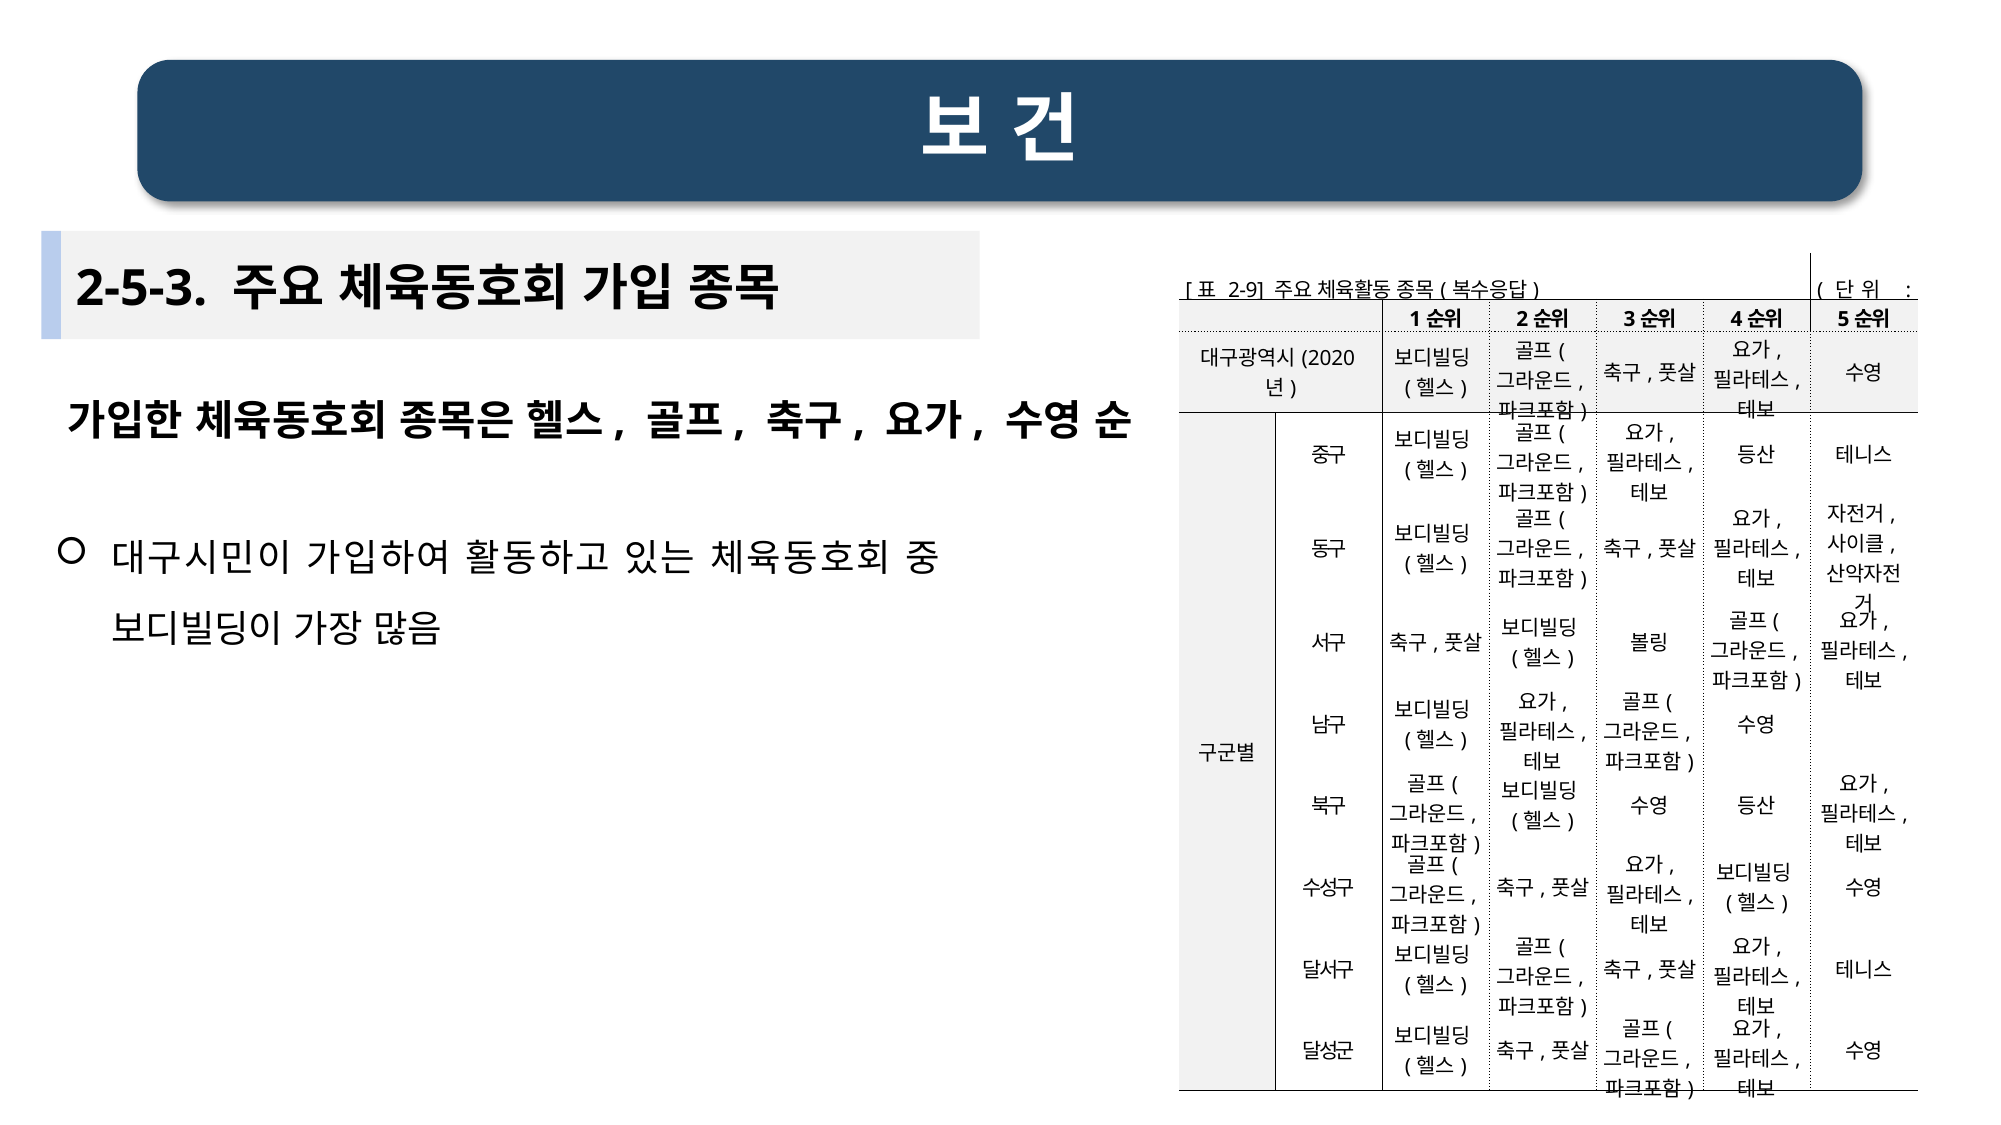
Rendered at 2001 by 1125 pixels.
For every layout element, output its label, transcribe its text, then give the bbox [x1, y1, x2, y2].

table_cell 보디빌딩(헬스) [1489, 601, 1596, 682]
table_cell 1순위 [1383, 300, 1489, 331]
text_box 대구시민이 가입하여 활동하고 있는 체육동호회 중 보디빌딩이 가장 많음 [40, 499, 956, 658]
table_cell 수영 [1703, 682, 1811, 764]
table_cell 보디빌딩(헬스) [1383, 331, 1489, 412]
table_cell 요가, 필라테스, 테보 [1596, 413, 1703, 494]
table_cell 골프(그라운드,파크포함) [1489, 331, 1596, 412]
table_cell 서구 [1276, 601, 1382, 682]
table_cell 5순위 [1811, 300, 1918, 331]
table_cell 수영 [1811, 1009, 1918, 1090]
table_cell 축구,풋살 [1489, 846, 1596, 927]
table_cell 요가, 필라테스, 테보 [1489, 682, 1596, 764]
table_cell 등산 [1703, 764, 1811, 846]
table_cell 축구,풋살 [1596, 927, 1703, 1009]
table_cell 보디빌딩(헬스) [1383, 494, 1489, 601]
table_cell 달성군 [1276, 1009, 1382, 1090]
table_cell 달서구 [1276, 927, 1382, 1009]
table_cell 골프(그라운드,파크포함) [1596, 682, 1703, 764]
table_cell 수영 [1596, 764, 1703, 846]
table_cell 요가, 필라테스, 테보 [1596, 846, 1703, 927]
table_cell 수영 [1811, 331, 1918, 412]
table_cell 볼링 [1596, 601, 1703, 682]
table_cell 골프(그라운드,파크포함) [1596, 1009, 1703, 1090]
table_cell 요가, 필라테스, 테보 [1811, 764, 1918, 846]
table_cell 골프(그라운드,파크포함) [1703, 601, 1811, 682]
table_cell 요가, 필라테스, 테보 [1811, 601, 1918, 682]
table_cell 2순위 [1489, 300, 1596, 331]
table_cell 테니스 [1811, 413, 1918, 494]
table_cell 축구,풋살 [1489, 1009, 1596, 1090]
table_cell 골프(그라운드,파크포함) [1489, 494, 1596, 601]
table_cell 요가, 필라테스, 테보 [1703, 331, 1811, 412]
table_header (단위 : %) [1811, 253, 1918, 299]
table_cell 보디빌딩(헬스) [1489, 764, 1596, 846]
table_cell 골프(그라운드,파크포함) [1383, 846, 1489, 927]
title 보 건 [137, 59, 1863, 202]
table_cell 4순위 [1703, 300, 1810, 331]
table_cell 수영 [1811, 846, 1918, 927]
table_cell 테니스 [1811, 927, 1918, 1009]
table_cell 등산 [1703, 413, 1811, 494]
table_cell 요가, 필라테스, 테보 [1703, 494, 1811, 601]
table_cell 북구 [1276, 764, 1382, 846]
text_box 가입한 체육동호회 종목은 헬스, 골프, 축구, 요가, 수영 순 [53, 386, 1148, 452]
table_cell 축구,풋살 [1596, 494, 1703, 601]
table_cell [1811, 682, 1918, 764]
table_cell 동구 [1276, 494, 1382, 601]
table_cell 골프(그라운드,파크포함) [1489, 927, 1596, 1009]
table_cell 자전거,사이클,산악자전거 [1811, 494, 1918, 601]
table_cell 보디빌딩(헬스) [1383, 682, 1489, 764]
table_cell 요가, 필라테스, 테보 [1703, 927, 1811, 1009]
table_cell 3순위 [1596, 300, 1703, 331]
table_cell 남구 [1276, 682, 1382, 764]
table_cell 보디빌딩(헬스) [1383, 413, 1489, 494]
table_cell 보디빌딩(헬스) [1383, 927, 1489, 1009]
table_cell 축구,풋살 [1383, 601, 1489, 682]
table_cell 골프(그라운드,파크포함) [1489, 413, 1596, 494]
table_cell [1179, 300, 1382, 331]
table_cell 보디빌딩(헬스) [1703, 846, 1811, 927]
table_cell 요가, 필라테스, 테보 [1703, 1009, 1811, 1090]
table_cell 구군별 [1179, 413, 1275, 1090]
table_header [표 2-9] 주요 체육활동 종목(복수응답) [1179, 253, 1810, 299]
table_cell 대구광역시(2020년) [1179, 331, 1382, 412]
table_cell 중구 [1276, 413, 1382, 494]
table_cell 수성구 [1276, 846, 1382, 927]
table_cell 보디빌딩(헬스) [1383, 1009, 1489, 1090]
table_cell 축구,풋살 [1596, 331, 1703, 412]
table_cell 골프(그라운드,파크포함) [1383, 764, 1489, 846]
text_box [41, 230, 980, 340]
